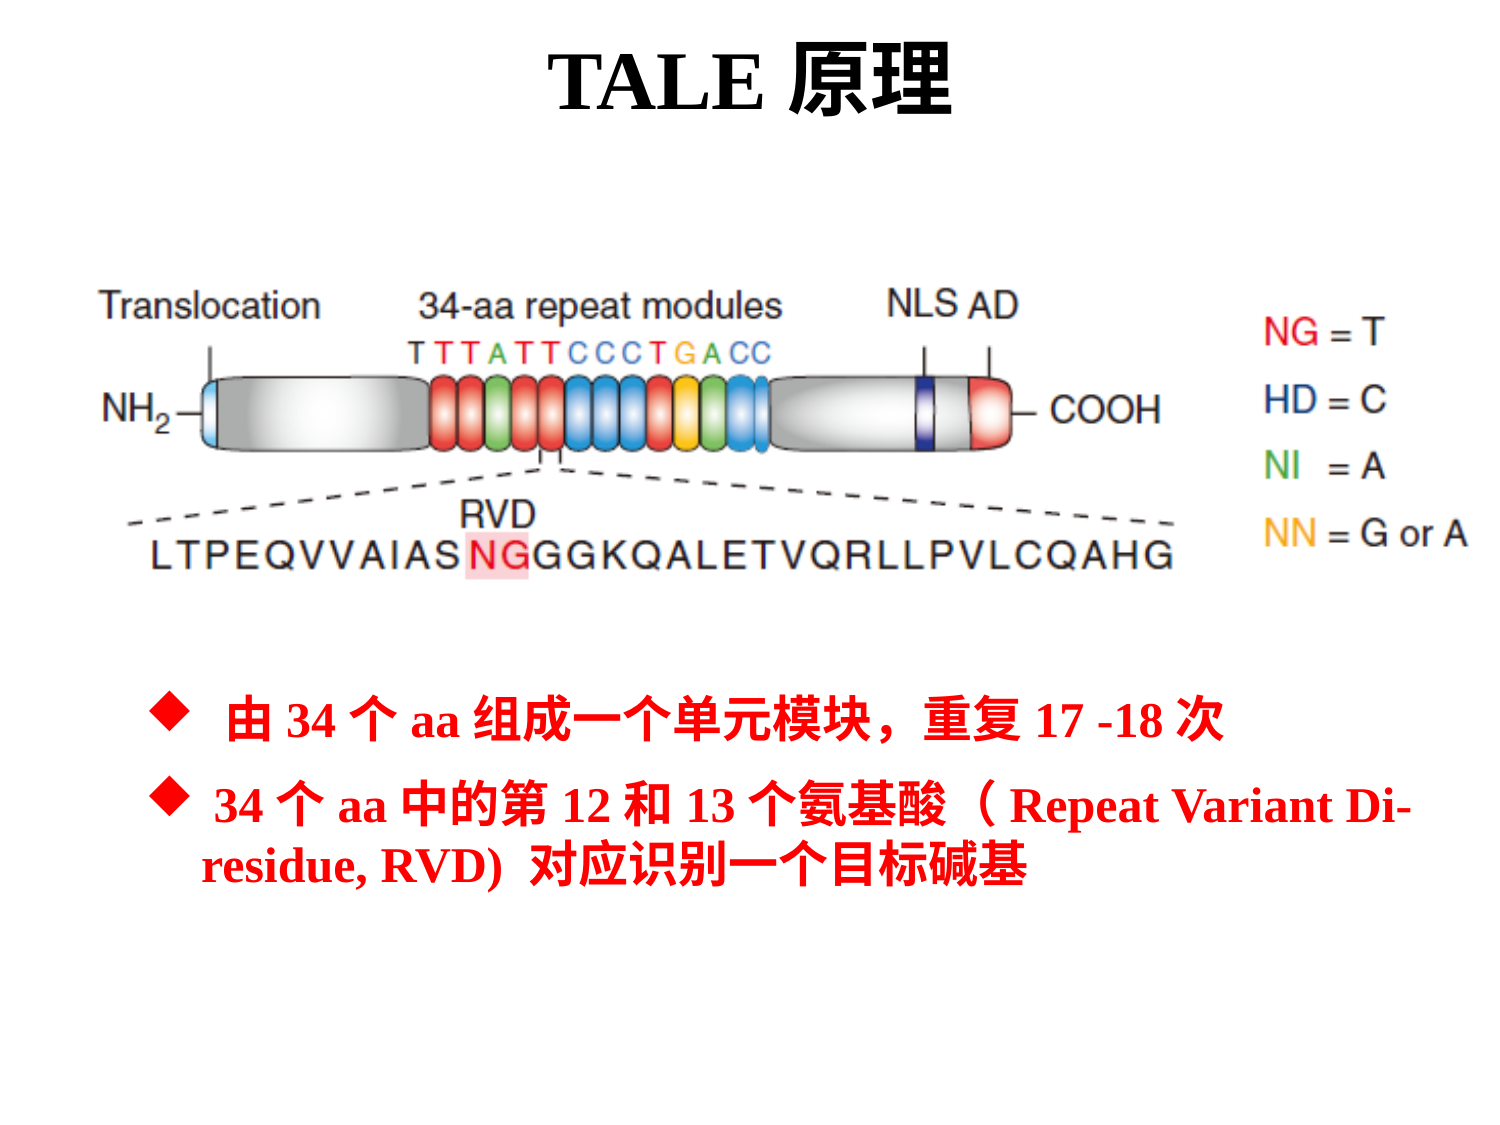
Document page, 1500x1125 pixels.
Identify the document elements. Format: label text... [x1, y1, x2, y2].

picture [92, 270, 1481, 588]
text_box TALE原理 [92, 18, 1409, 176]
text_box 由34个aa组成一个单元模块，重复17 -18次 34个aa中的第12和13个氨基酸（Repeat Variant Di-residue, RVD) 对应识别一个目标碱基 [56, 680, 1445, 901]
